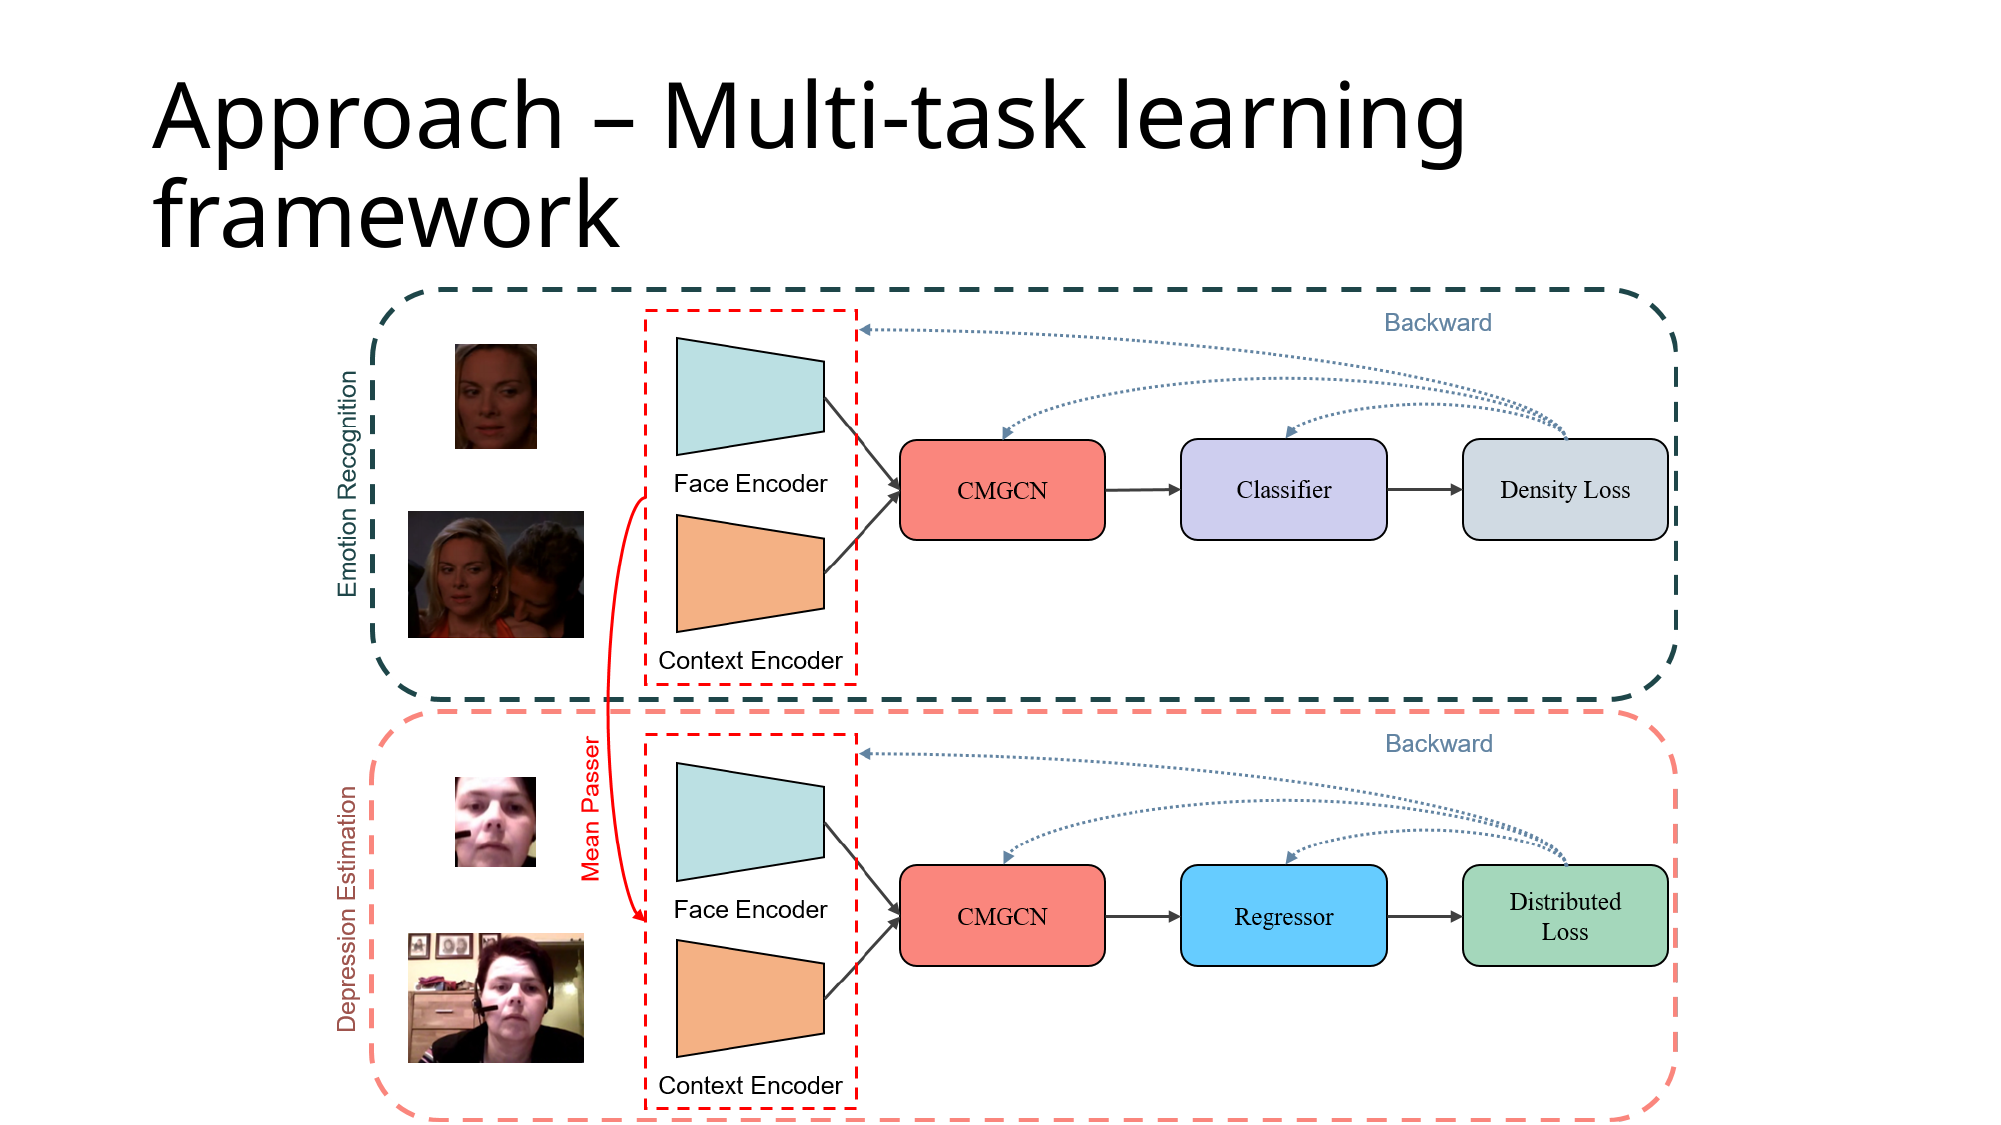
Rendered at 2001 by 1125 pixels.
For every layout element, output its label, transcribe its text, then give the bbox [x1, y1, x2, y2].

picture [322, 287, 1678, 1122]
title Approach – Multi-task learning framework [137, 59, 1863, 278]
